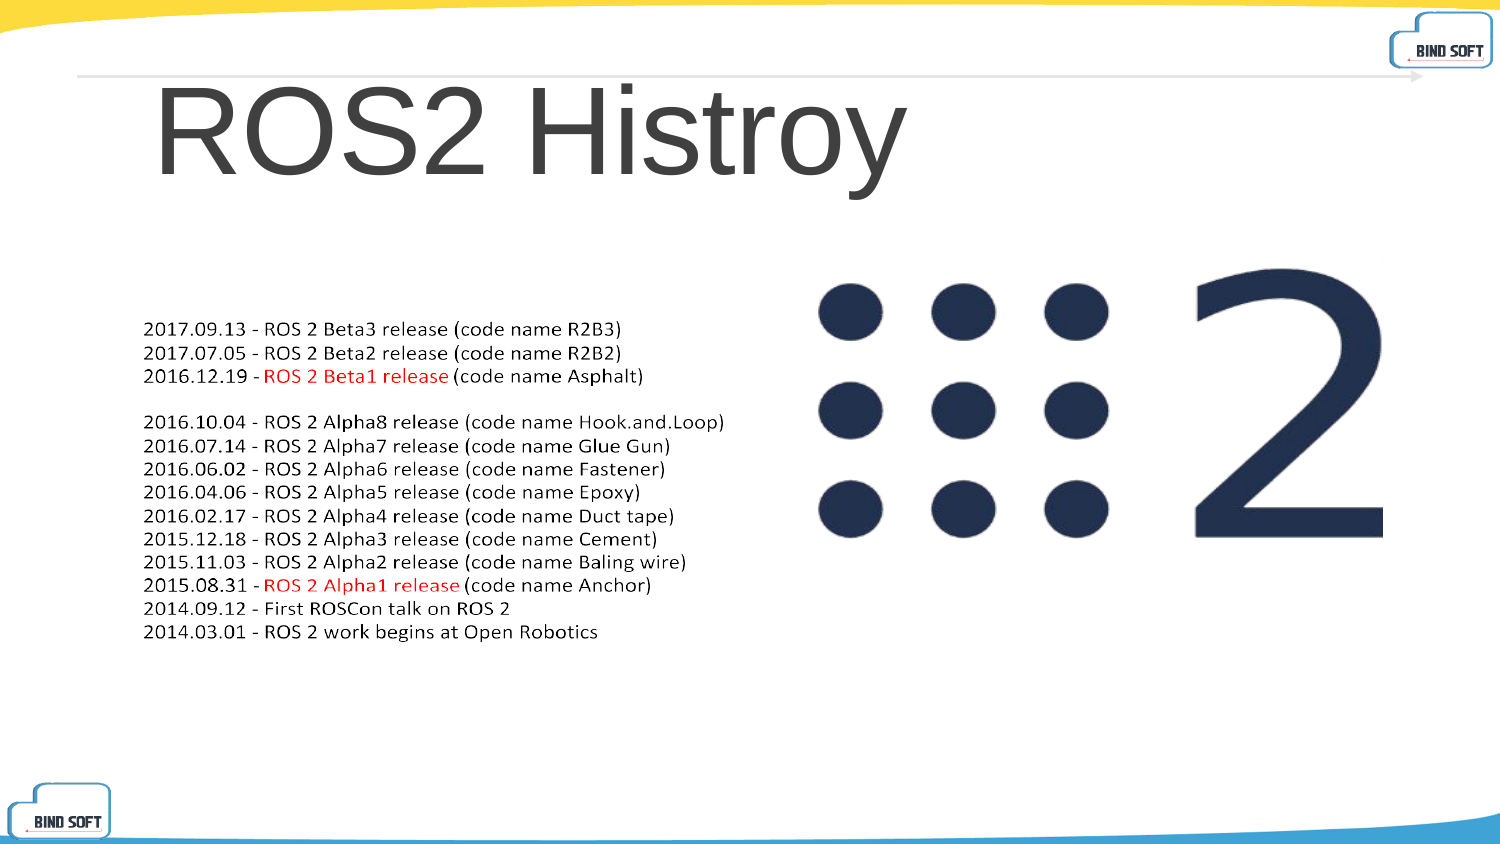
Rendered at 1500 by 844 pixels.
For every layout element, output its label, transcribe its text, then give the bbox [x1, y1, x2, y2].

picture [0, 0, 1500, 72]
text_box ROS2 Histroy [137, 65, 1390, 208]
picture [0, 752, 1500, 844]
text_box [144, 259, 1383, 642]
